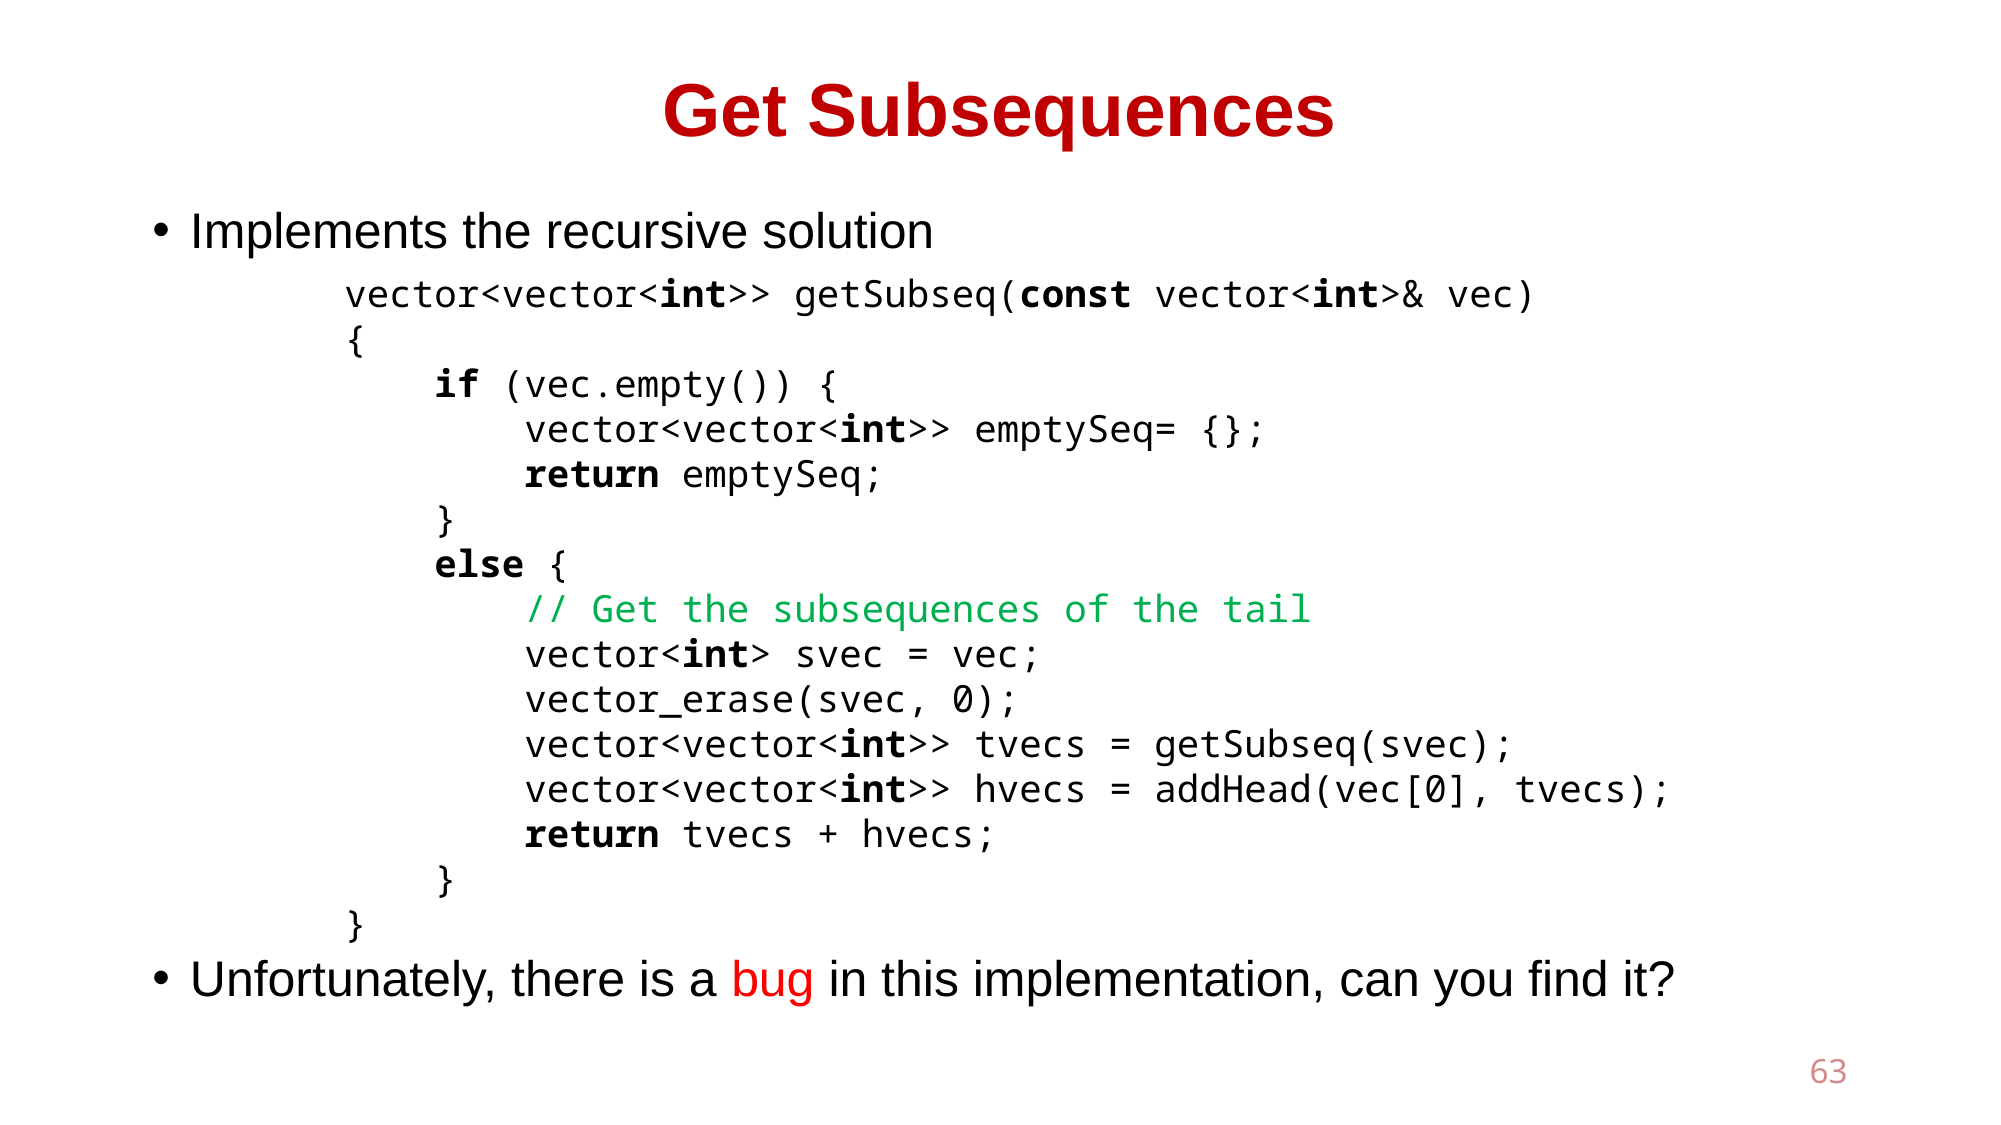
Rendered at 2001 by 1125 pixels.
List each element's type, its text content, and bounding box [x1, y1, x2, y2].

slide_number 63 [1412, 1042, 1863, 1103]
text_box vector<vector<int>> getSubseq(const vector<int>& vec) { if (vec.empty()) { vector<vector<int>> emptySeq= {}; return emptySeq; } else { // Get the subsequences of the tail vector<int> svec = vec; vector_erase(svec, 0); vector<vector<int>> tvecs = getSubseq(svec); vector<vector<int>> hvecs = addHead(vec[0], tvecs); return tvecs + hvecs; } } [329, 262, 1714, 953]
list Implements the recursive solution Unfortunately, there is a bug in this implementation, can you find it? [137, 197, 1863, 1025]
title Get Subsequences [137, 59, 1863, 166]
